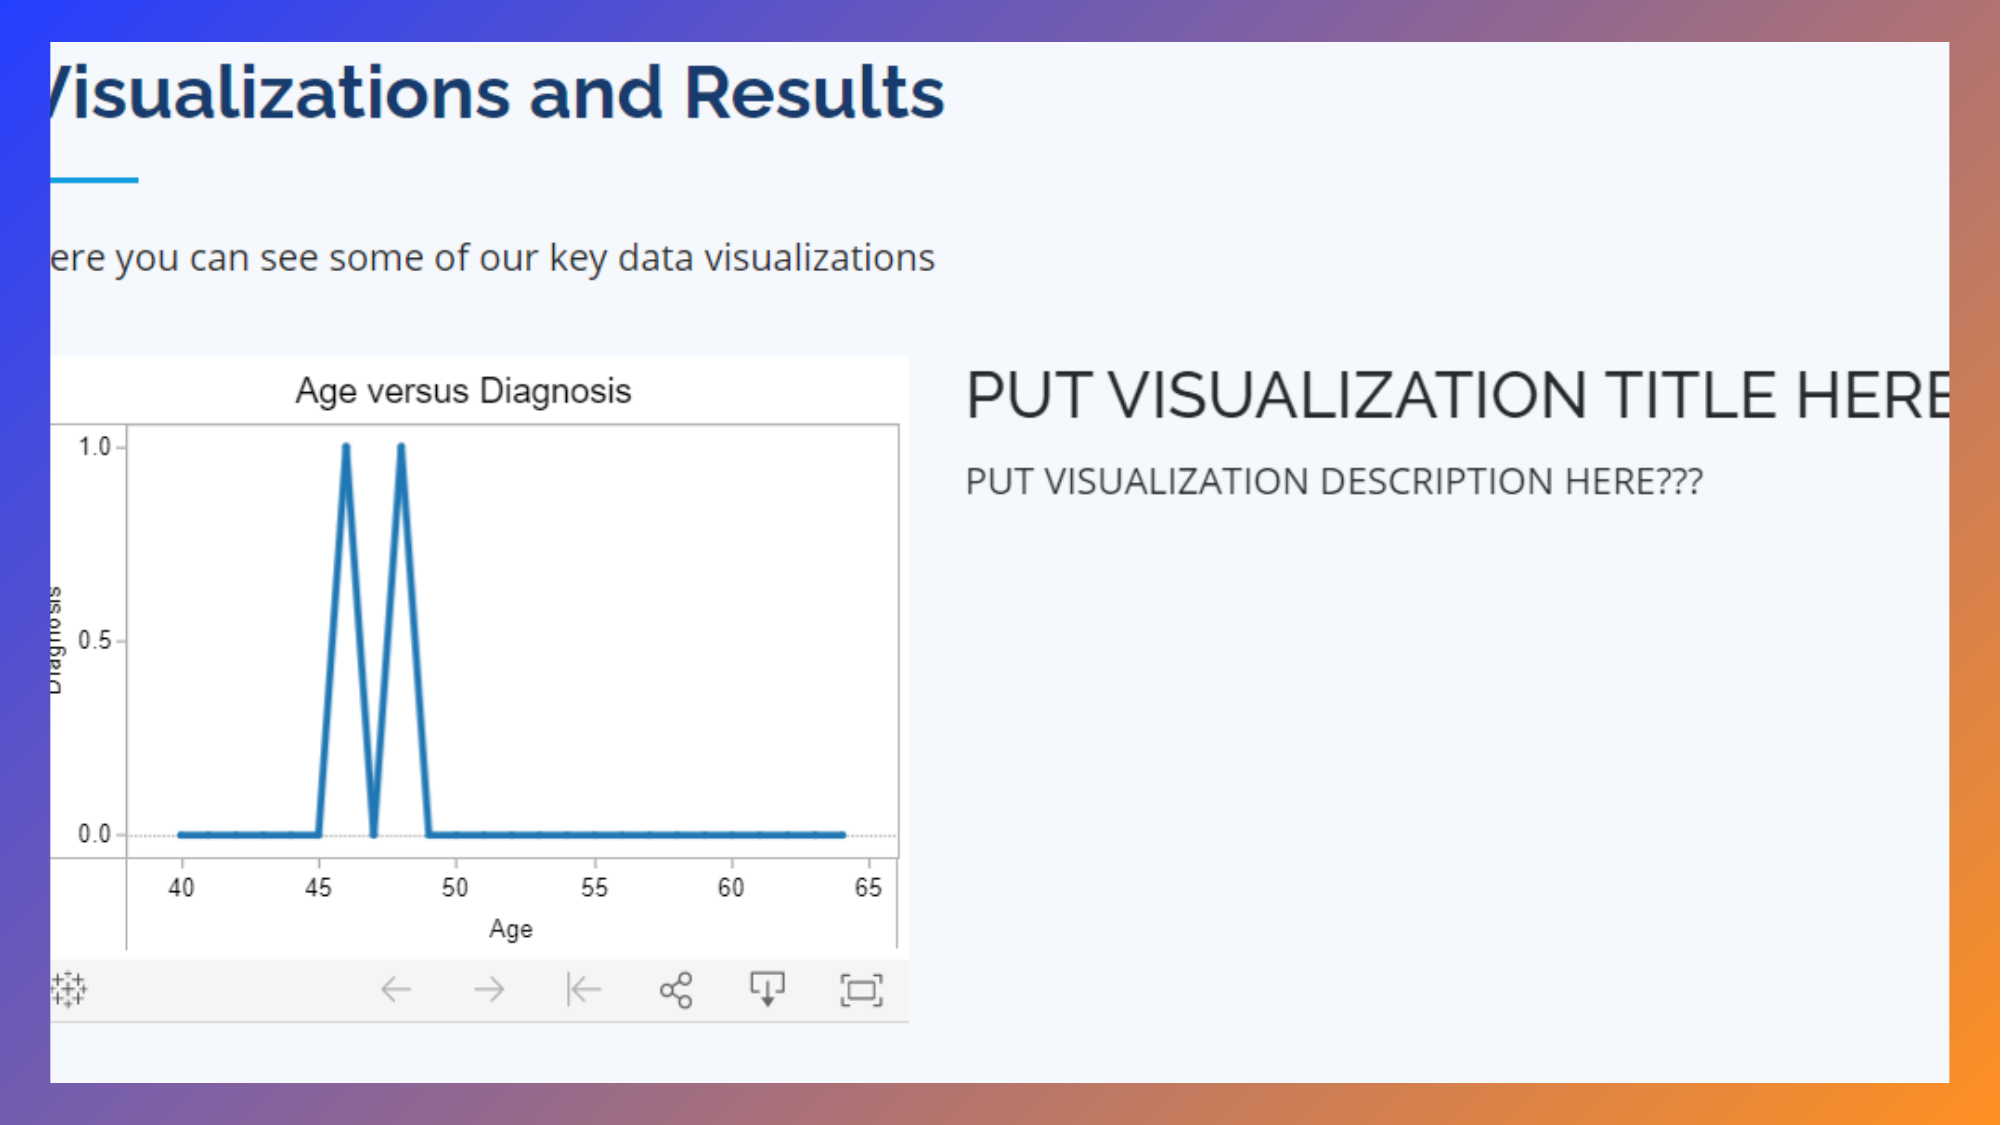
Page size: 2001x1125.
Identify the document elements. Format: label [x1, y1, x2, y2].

picture [50, 42, 1950, 1083]
text_box [0, 0, 2000, 1125]
